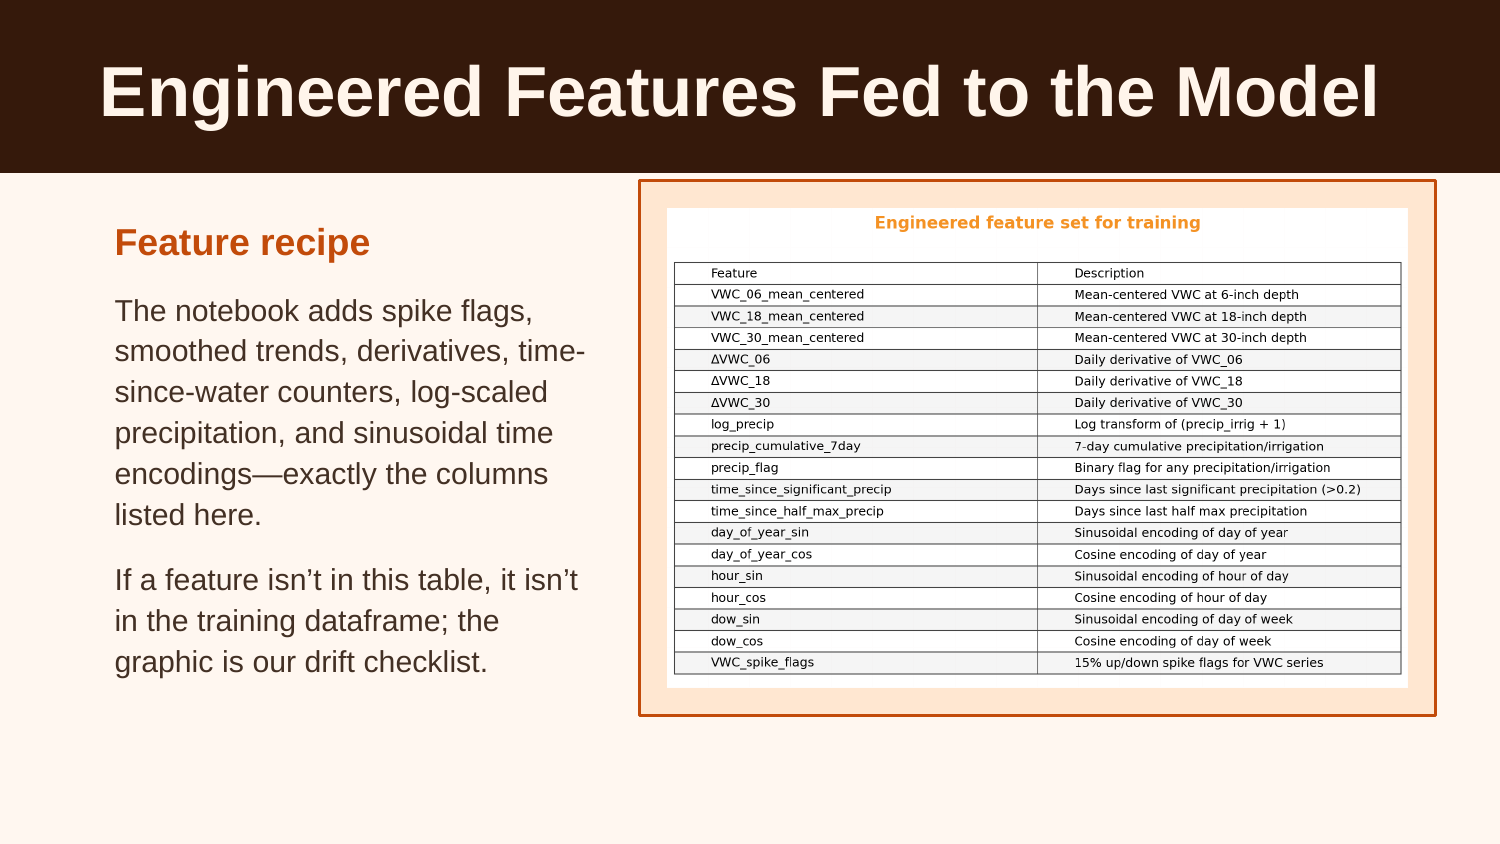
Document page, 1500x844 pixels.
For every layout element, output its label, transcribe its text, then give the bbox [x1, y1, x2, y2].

text_box [0, 0, 1500, 173]
text_box If a feature isn’t in this table, it isn’t in the training dataframe; the graphic is our drift checklist. [114, 555, 604, 679]
picture [667, 208, 1408, 688]
text_box The notebook adds spike flags, smoothed trends, derivatives, time-since-water counters, log-scaled precipitation, and sinusoidal time encodings—exactly the columns listed here. [114, 286, 604, 531]
text_box Feature recipe [114, 217, 604, 262]
text_box Engineered Features Fed to the Model [99, 45, 1426, 127]
text_box [639, 180, 1436, 716]
